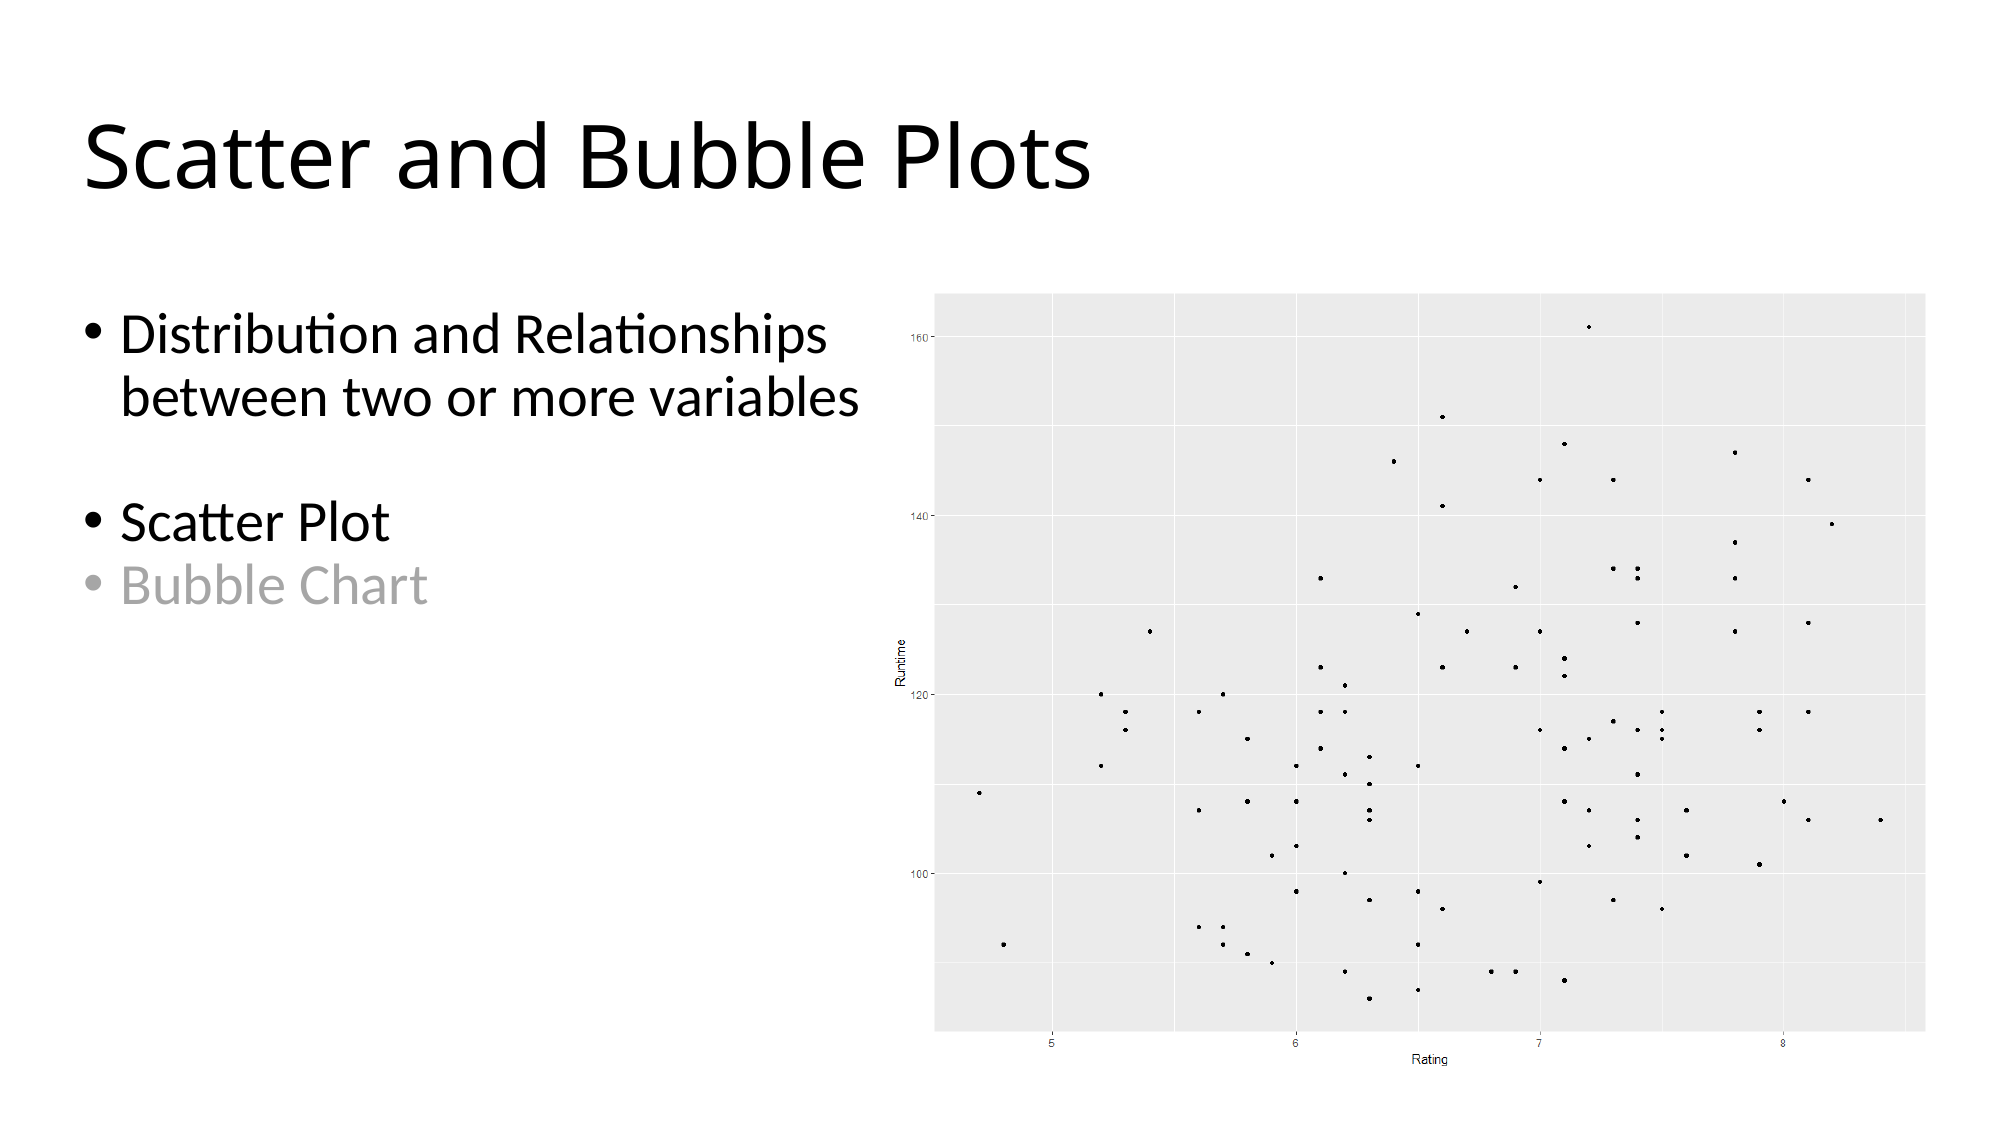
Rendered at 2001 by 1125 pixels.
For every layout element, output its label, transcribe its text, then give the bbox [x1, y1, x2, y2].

title Scatter and Bubble Plots [68, 97, 1932, 223]
list Distribution and Relationships between two or more variables Scatter Plot Bubble Chart [68, 287, 887, 1000]
picture [887, 287, 1932, 1072]
